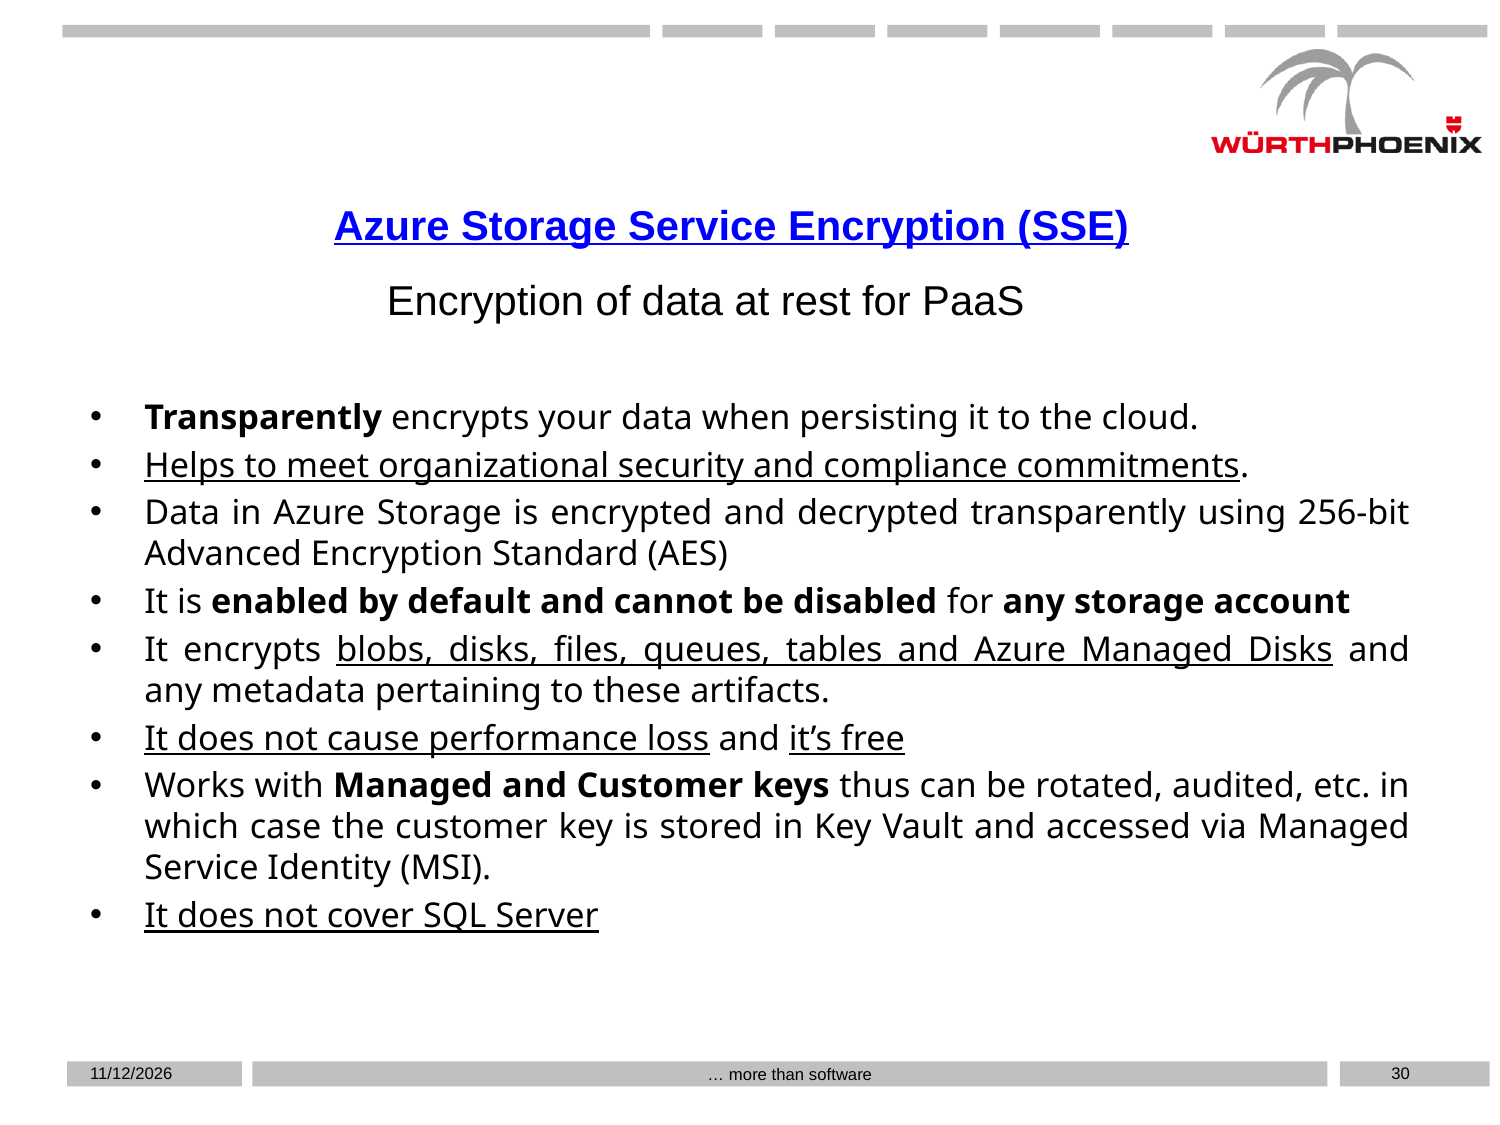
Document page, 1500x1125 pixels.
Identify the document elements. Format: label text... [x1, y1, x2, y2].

subtitle Azure Storage Service Encryption (SSE) [137, 191, 1325, 267]
picture [1211, 49, 1482, 153]
list Transparently encrypts your data when persisting it to the cloud. Helps to meet organizational security and compliance commitments. Data in Azure Storage is encrypted and decrypted transparently using 256-bit Advanced Encryption Standard (AES) It is enabled by default and cannot be disabled for any storage account It encrypts blobs, disks, files, queues, tables and Azure Managed Disks and any metadata pertaining to these artifacts. It does not cause performance loss and it’s free Works with Managed and Customer keys thus can be rotated, audited, etc. in which case the customer key is stored in Key Vault and accessed via Managed Service Identity (MSI). It does not cover SQL Server [75, 387, 1426, 951]
text_box Encryption of data at rest for PaaS [371, 266, 1091, 367]
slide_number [75, 1042, 425, 1103]
slide_number 30 [1074, 1042, 1425, 1103]
